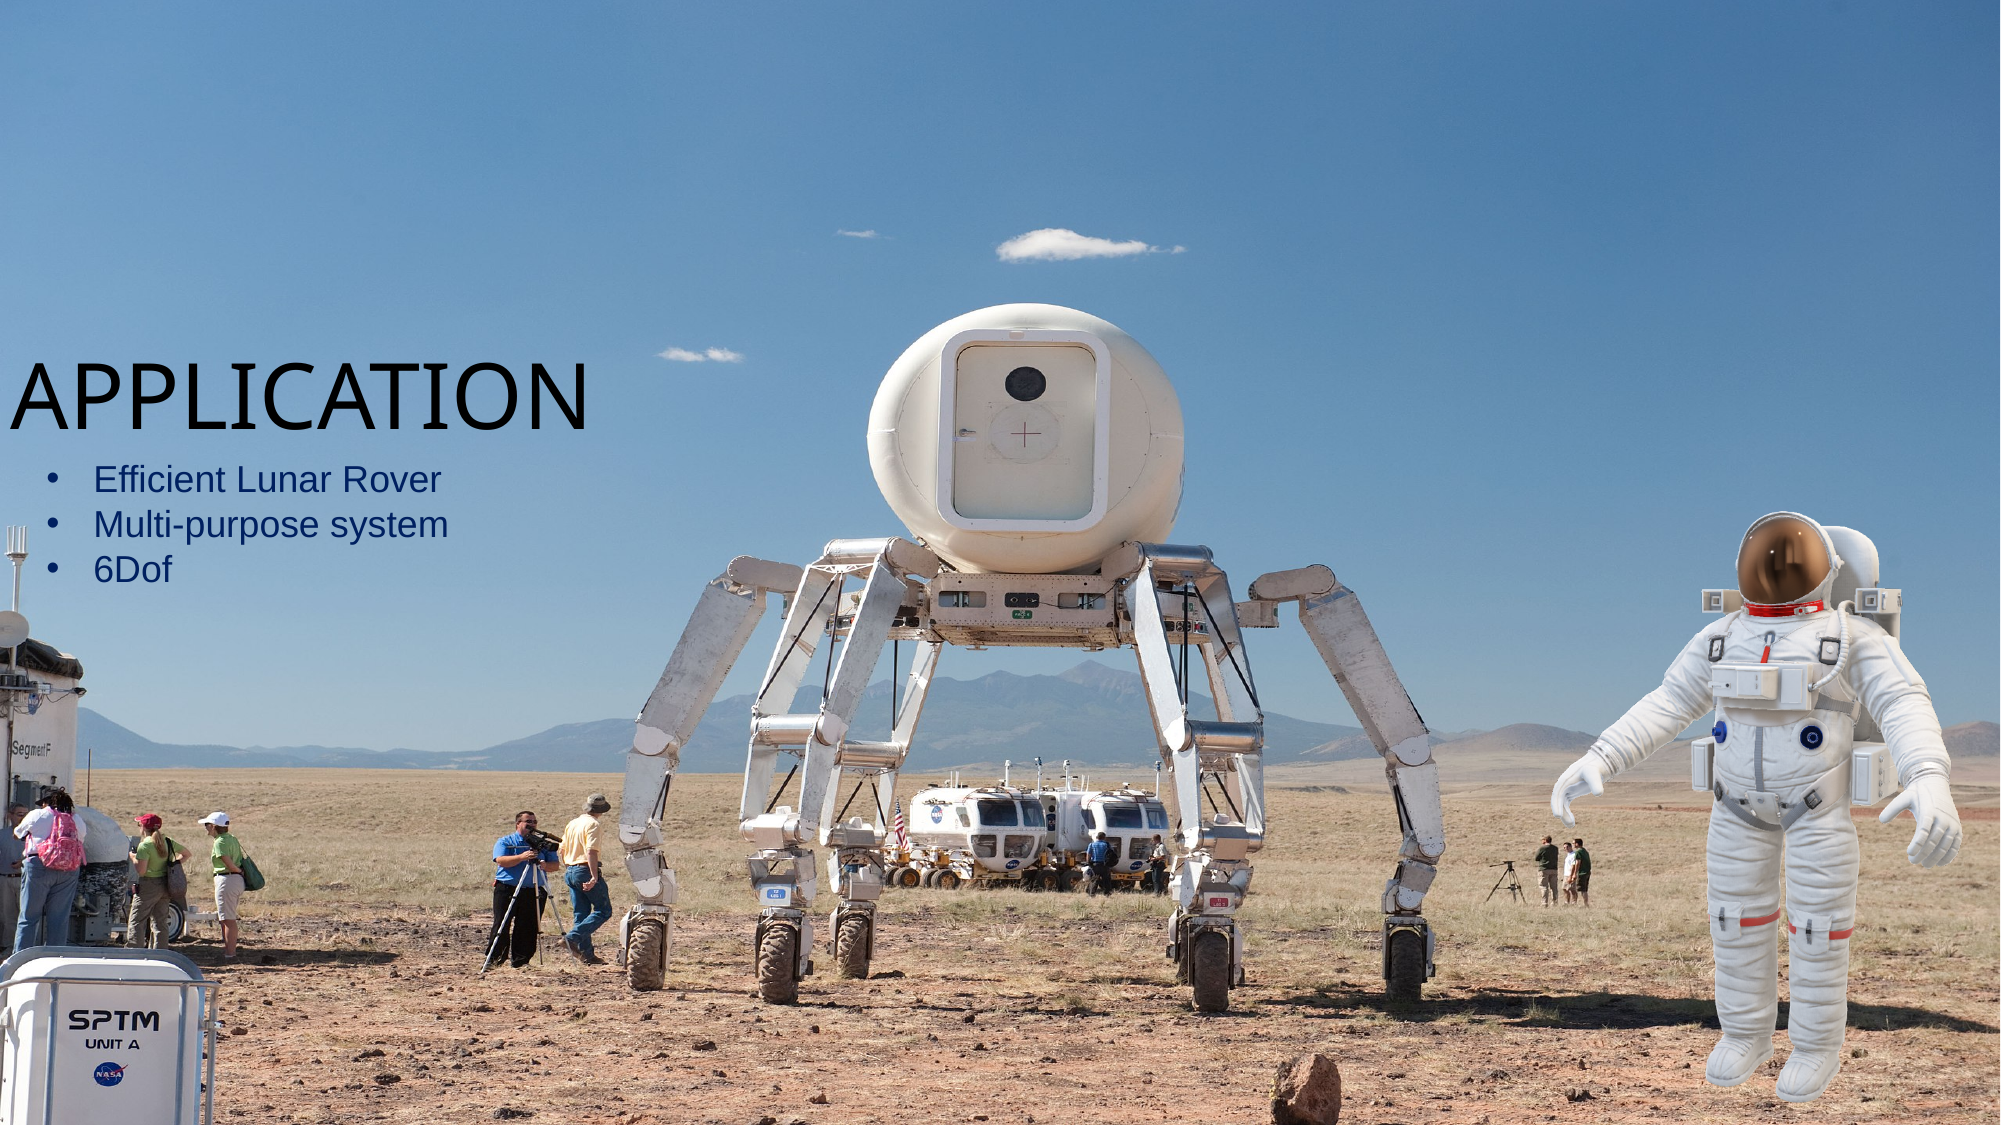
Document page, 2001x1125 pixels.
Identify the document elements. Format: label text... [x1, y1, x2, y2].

picture [0, 0, 2001, 1125]
text_box Efficient Lunar Rover Multi-purpose system 6Dof [31, 456, 475, 732]
text_box APPLICATION [0, 330, 609, 456]
